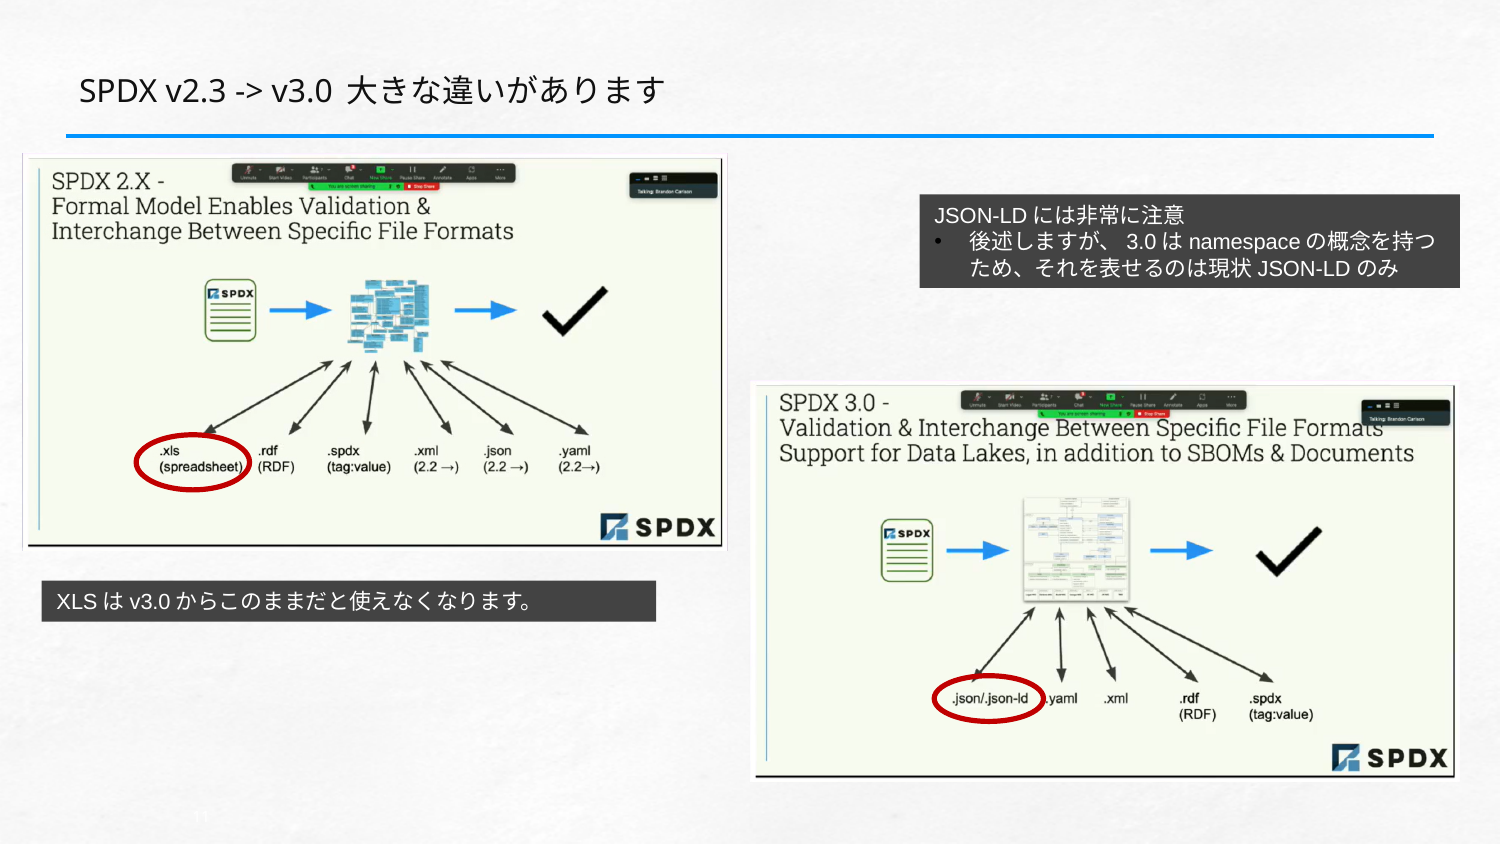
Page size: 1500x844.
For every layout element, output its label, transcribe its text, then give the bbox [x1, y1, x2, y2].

title SPDX v2.3 -> v3.0 大きな違いがあります [64, 55, 1444, 124]
text_box XLSはv3.0からこのままだと使えなくなります。 [41, 580, 657, 622]
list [22, 153, 728, 552]
picture [0, 0, 1500, 844]
text_box JSON-LDには非常に注意 後述しますが、3.0はnamespaceの概念を持つため、それを表せるのは現状JSON-LDのみ [919, 194, 1460, 288]
